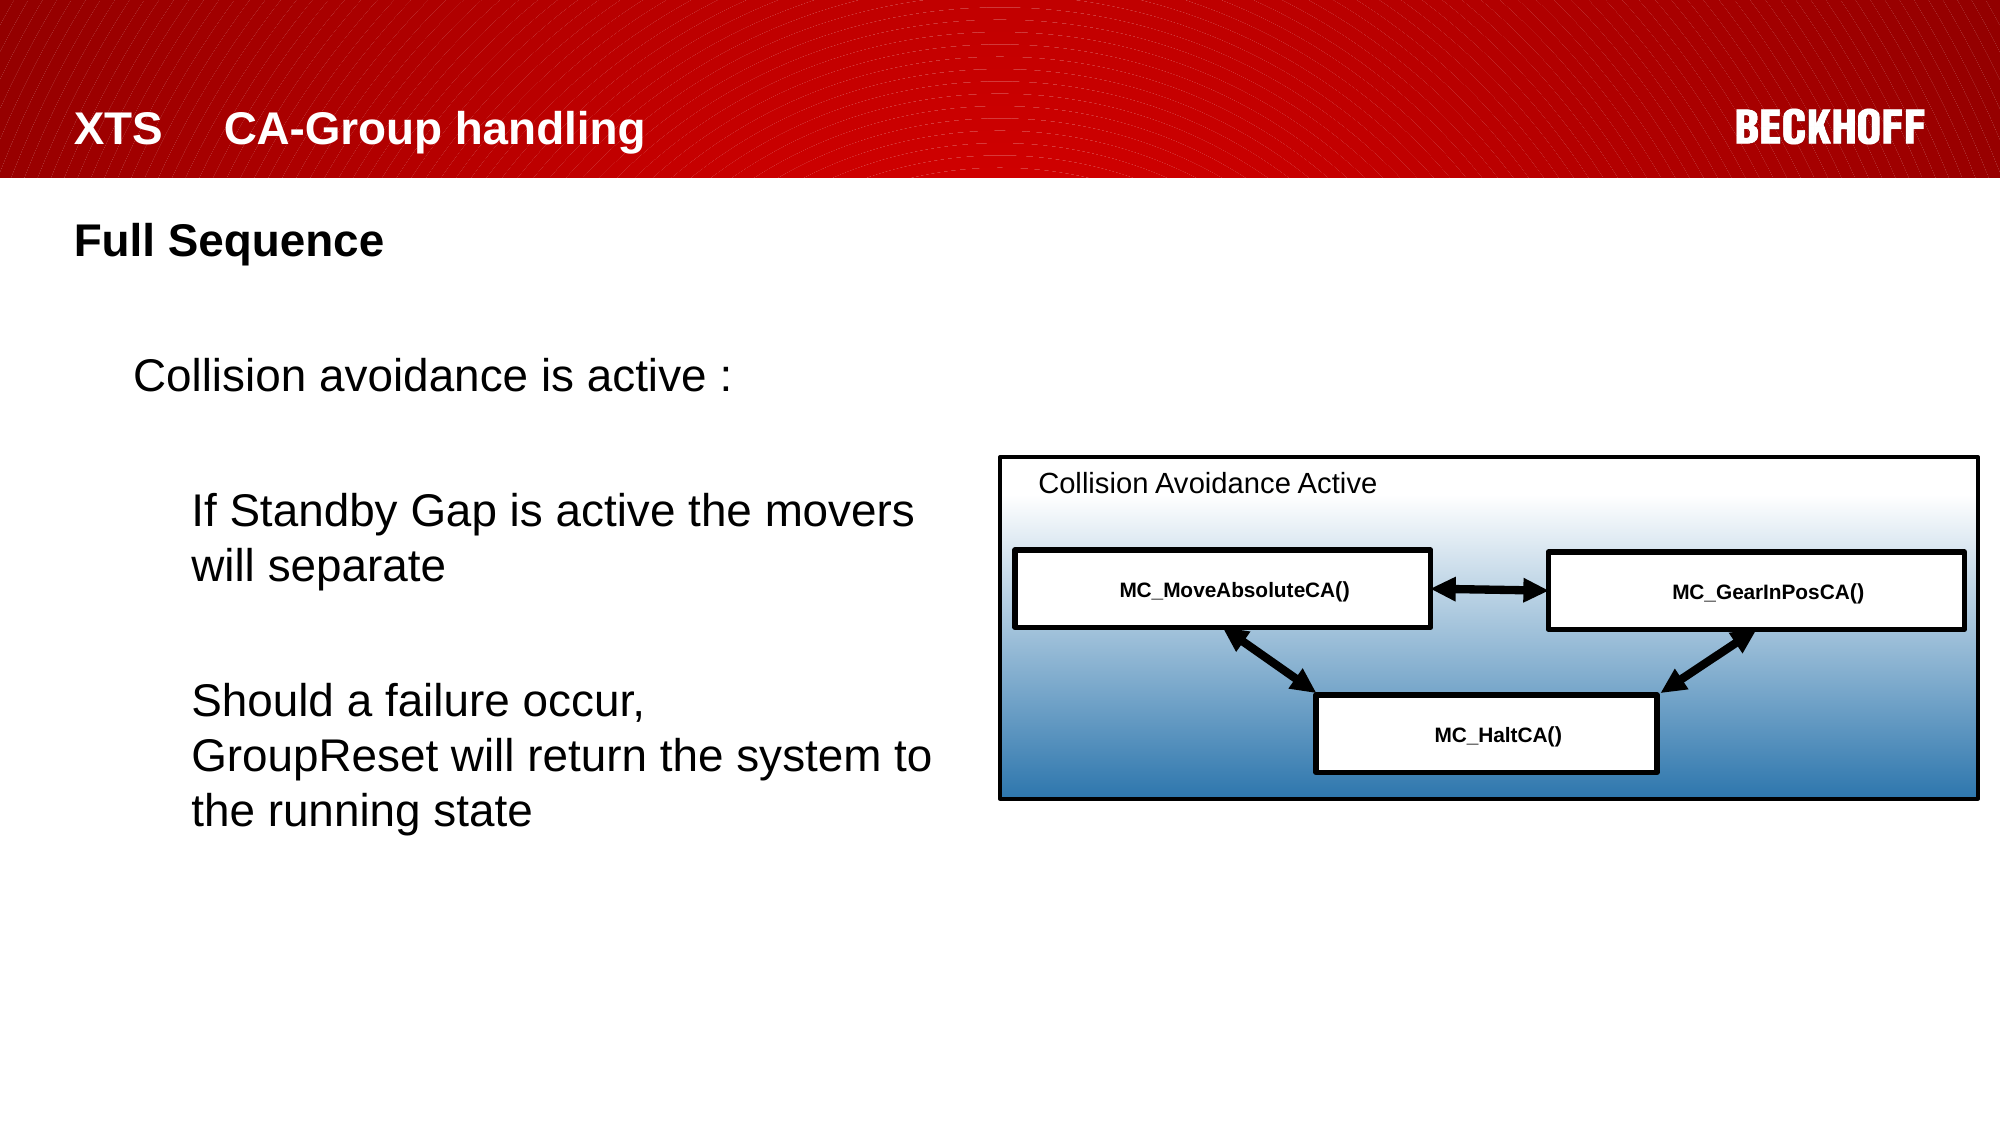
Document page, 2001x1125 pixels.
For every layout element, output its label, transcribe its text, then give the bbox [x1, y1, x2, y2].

picture [1727, 98, 1934, 155]
list Full Sequence Collision avoidance is active : If Standby Gap is active the movers will separate Should a failure occur, GroupReset will return the system to the running state [0, 178, 1000, 1054]
title XTS CA-Group handling [0, 73, 1663, 178]
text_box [999, 457, 1979, 799]
